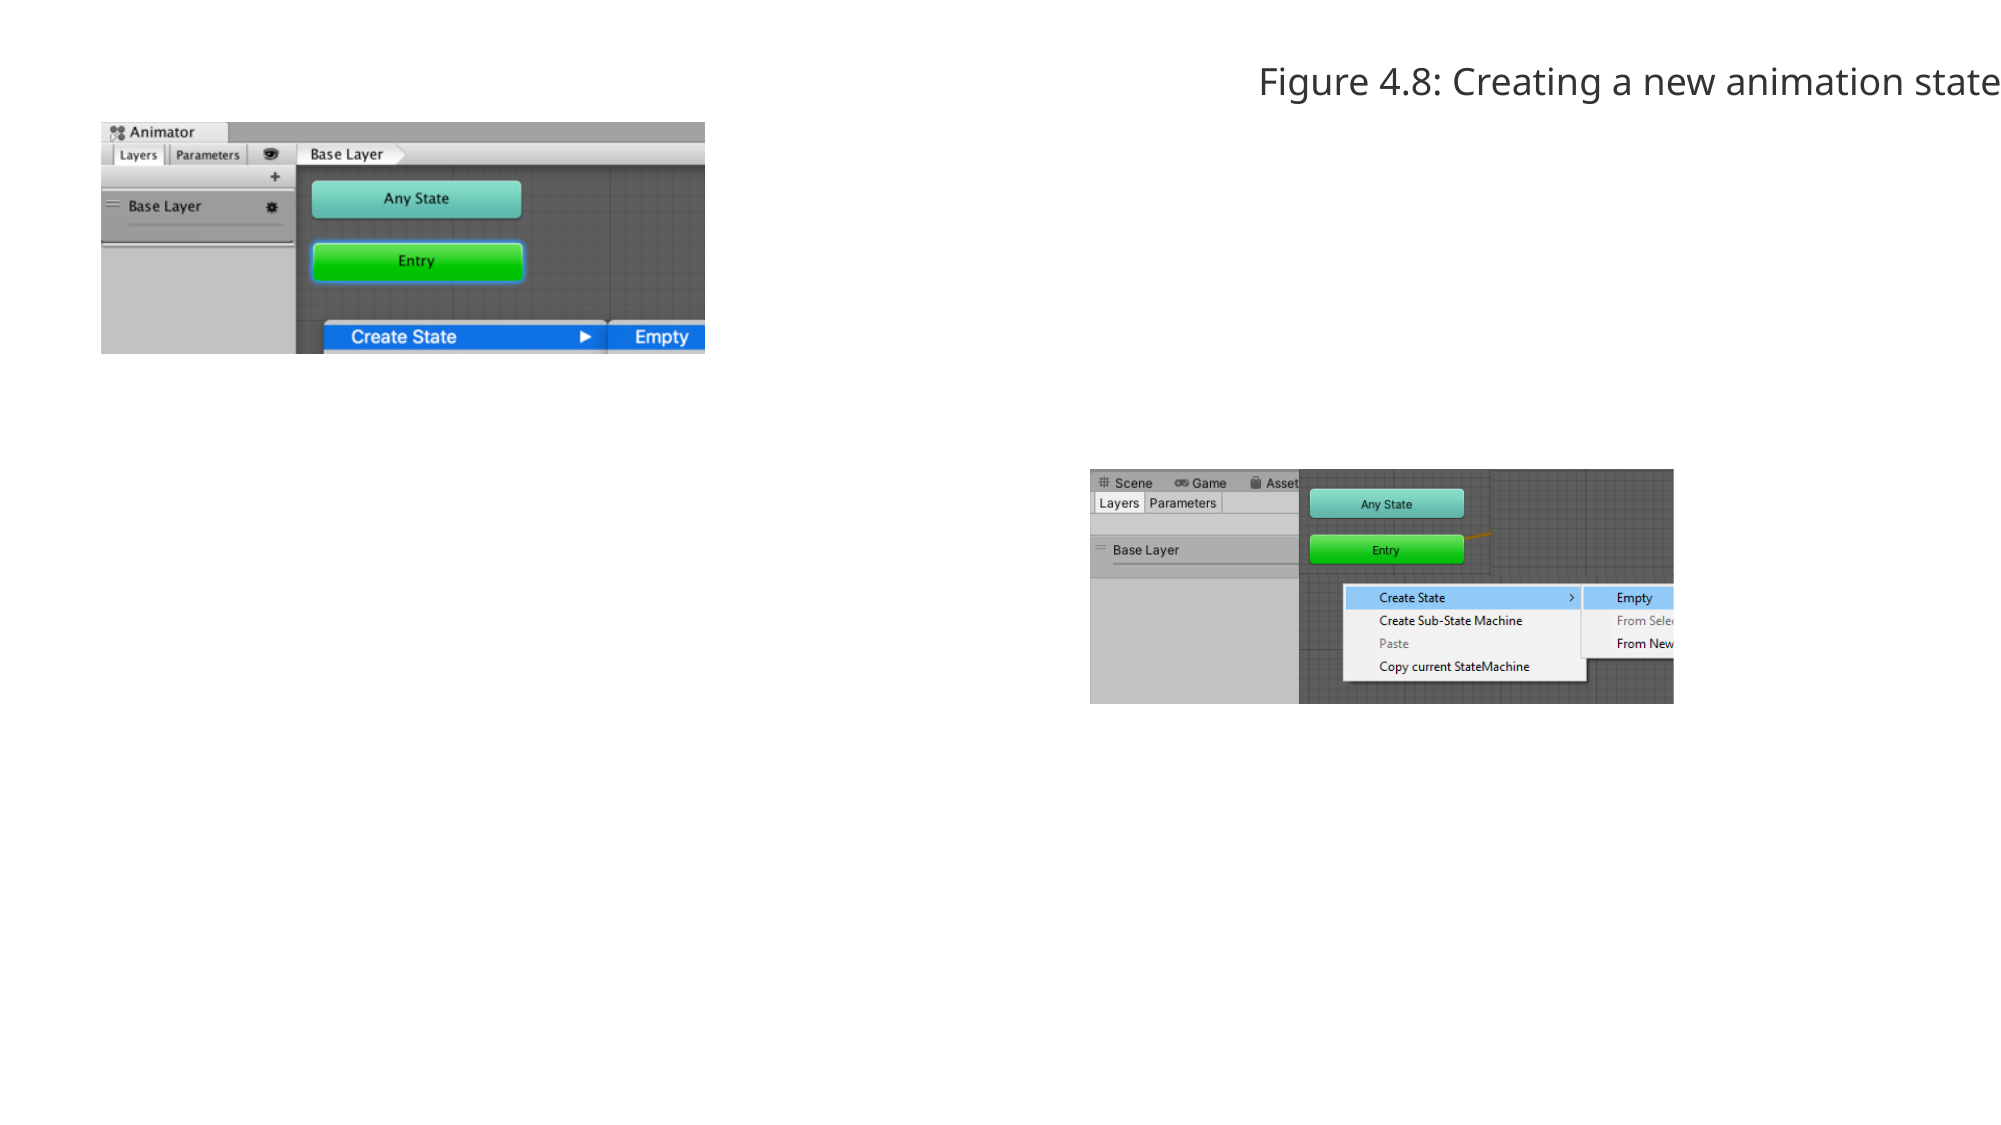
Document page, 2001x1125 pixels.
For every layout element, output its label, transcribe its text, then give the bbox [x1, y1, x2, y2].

text_box Figure 4.8: Creating a new animation state [1243, 50, 2000, 111]
picture [101, 122, 705, 354]
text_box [1089, 469, 1674, 704]
